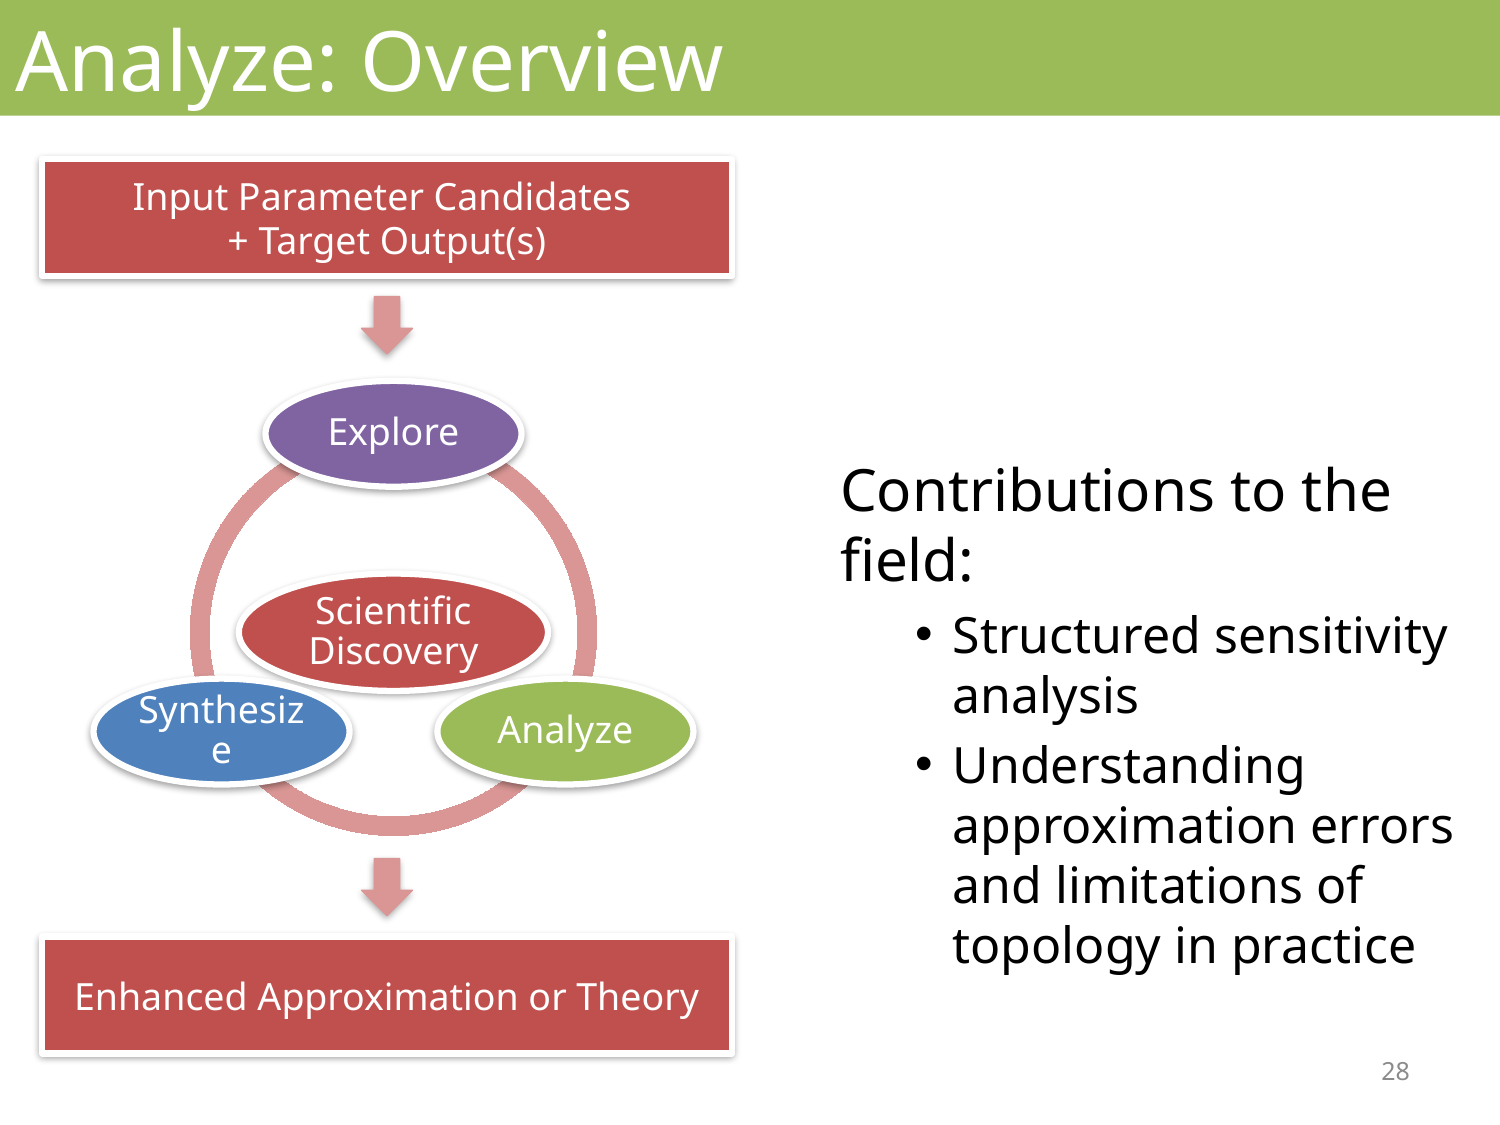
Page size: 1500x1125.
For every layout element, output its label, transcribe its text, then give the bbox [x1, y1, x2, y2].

title Analyze: Overview [0, 0, 1500, 116]
list Contributions to the field: Structured sensitivity analysis Understanding approximation errors and limitations of topology in practice [750, 116, 1500, 1125]
slide_number 28 [1074, 1042, 1425, 1103]
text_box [0, 158, 890, 1054]
